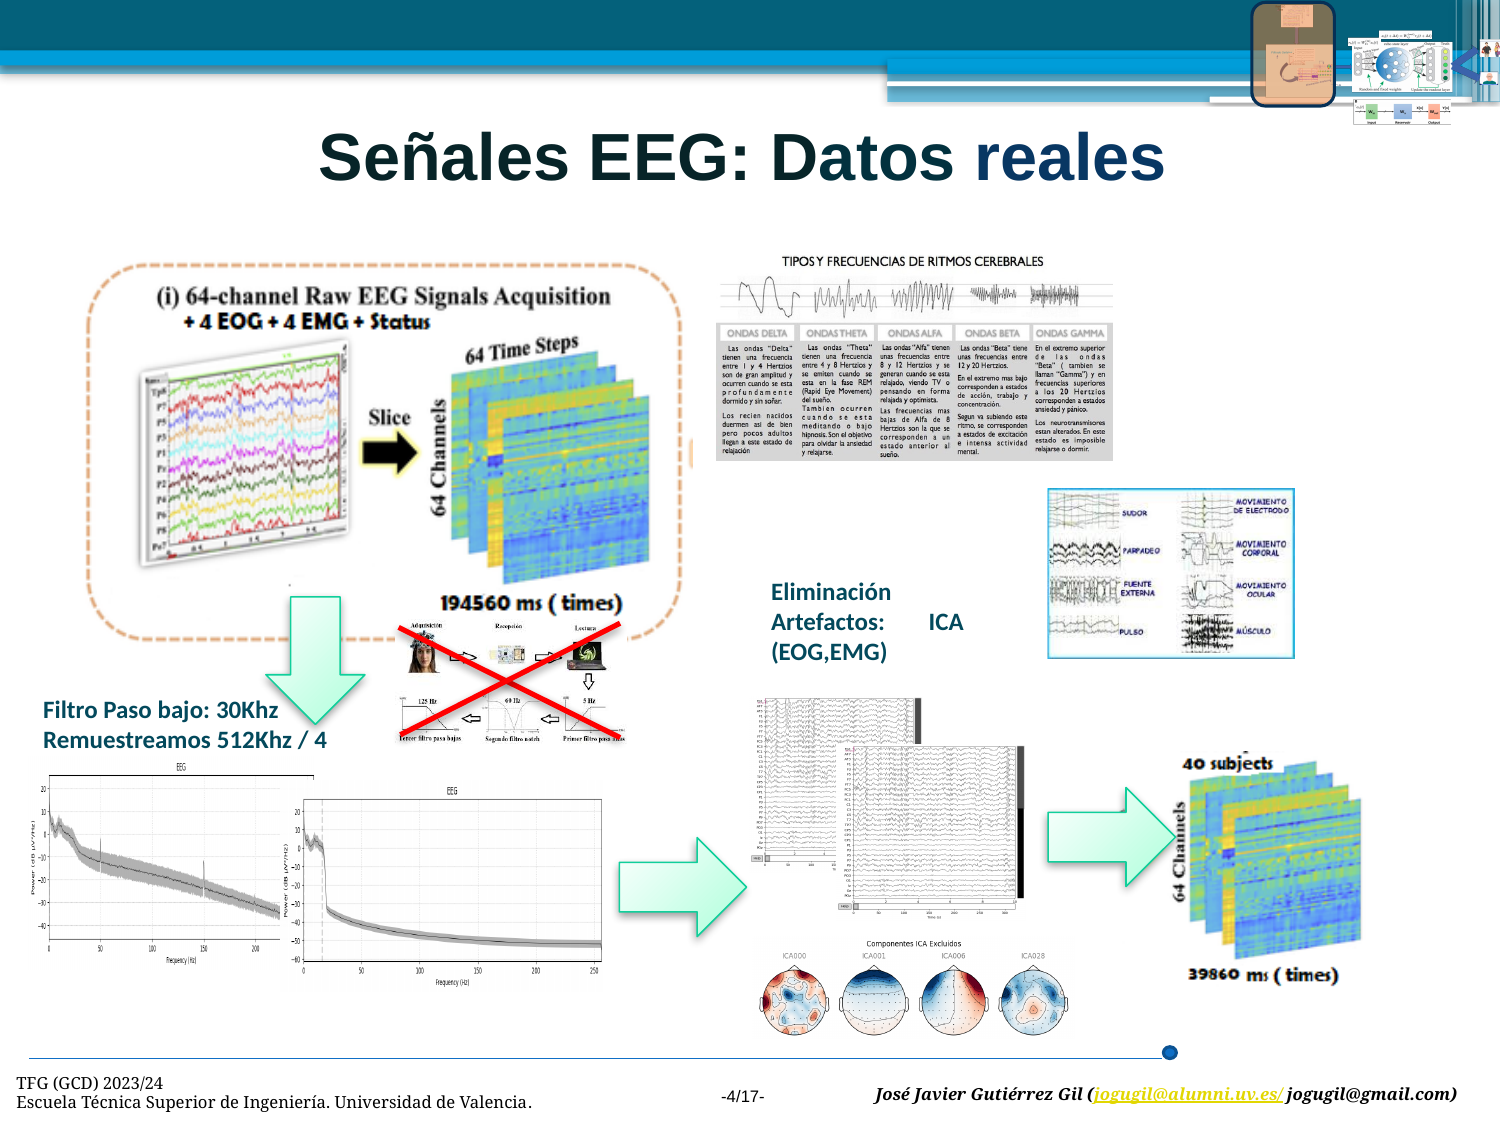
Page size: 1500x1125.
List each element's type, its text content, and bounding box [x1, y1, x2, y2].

picture [83, 259, 693, 661]
text_box [1047, 811, 1105, 863]
text_box José Javier Gutiérrez Gil (jogugil@alumni.uv.es/ jogugil@gmail.com) [950, 1057, 1473, 1125]
picture [27, 756, 604, 992]
text_box -4/17- [693, 1078, 798, 1114]
text_box Señales EEG: Datos reales [3, 105, 1500, 203]
picture [1252, 0, 1500, 131]
picture [751, 936, 1075, 1039]
text_box Eliminación Artefactos: ICA (EOG,EMG) [756, 567, 980, 673]
picture [1111, 751, 1372, 994]
text_box [265, 671, 366, 686]
picture [749, 695, 1026, 921]
picture [1041, 483, 1298, 662]
text_box Filtro Paso bajo: 30Khz Remuestreamos 512Khz / 4 [28, 686, 363, 761]
text_box [618, 836, 748, 938]
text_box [395, 619, 627, 746]
picture [715, 245, 1113, 461]
text_box TFG (GCD) 2023/24 Escuela Técnica Superior de Ingeniería. Universidad de Valencia. [1, 1059, 606, 1125]
text_box [1161, 1045, 1178, 1057]
